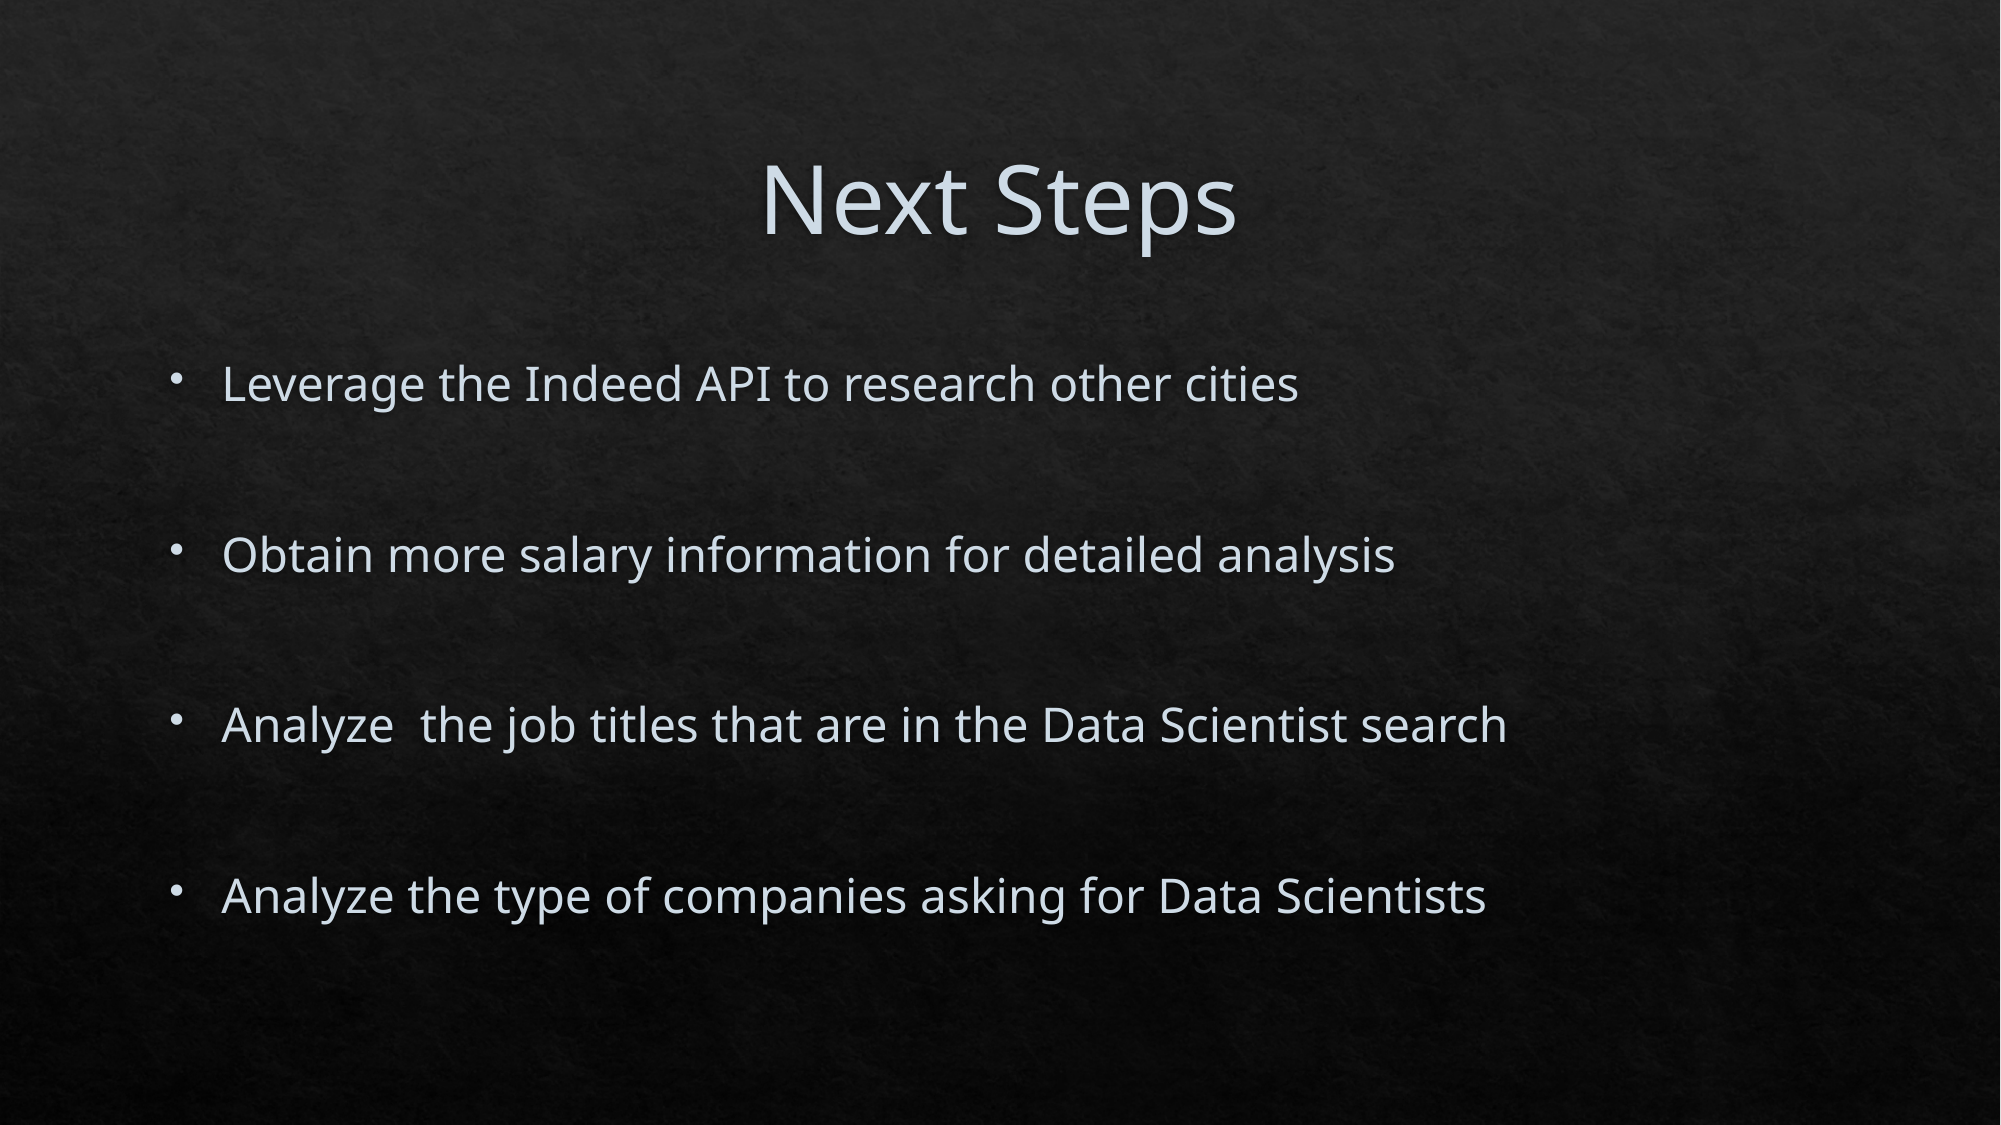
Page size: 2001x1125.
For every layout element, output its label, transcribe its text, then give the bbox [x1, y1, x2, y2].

list Leverage the Indeed API to research other cities Obtain more salary information for detailed analysis Analyze the job titles that are in the Data Scientist search Analyze the type of companies asking for Data Scientists [149, 340, 1849, 950]
title Next Steps [149, 99, 1849, 307]
